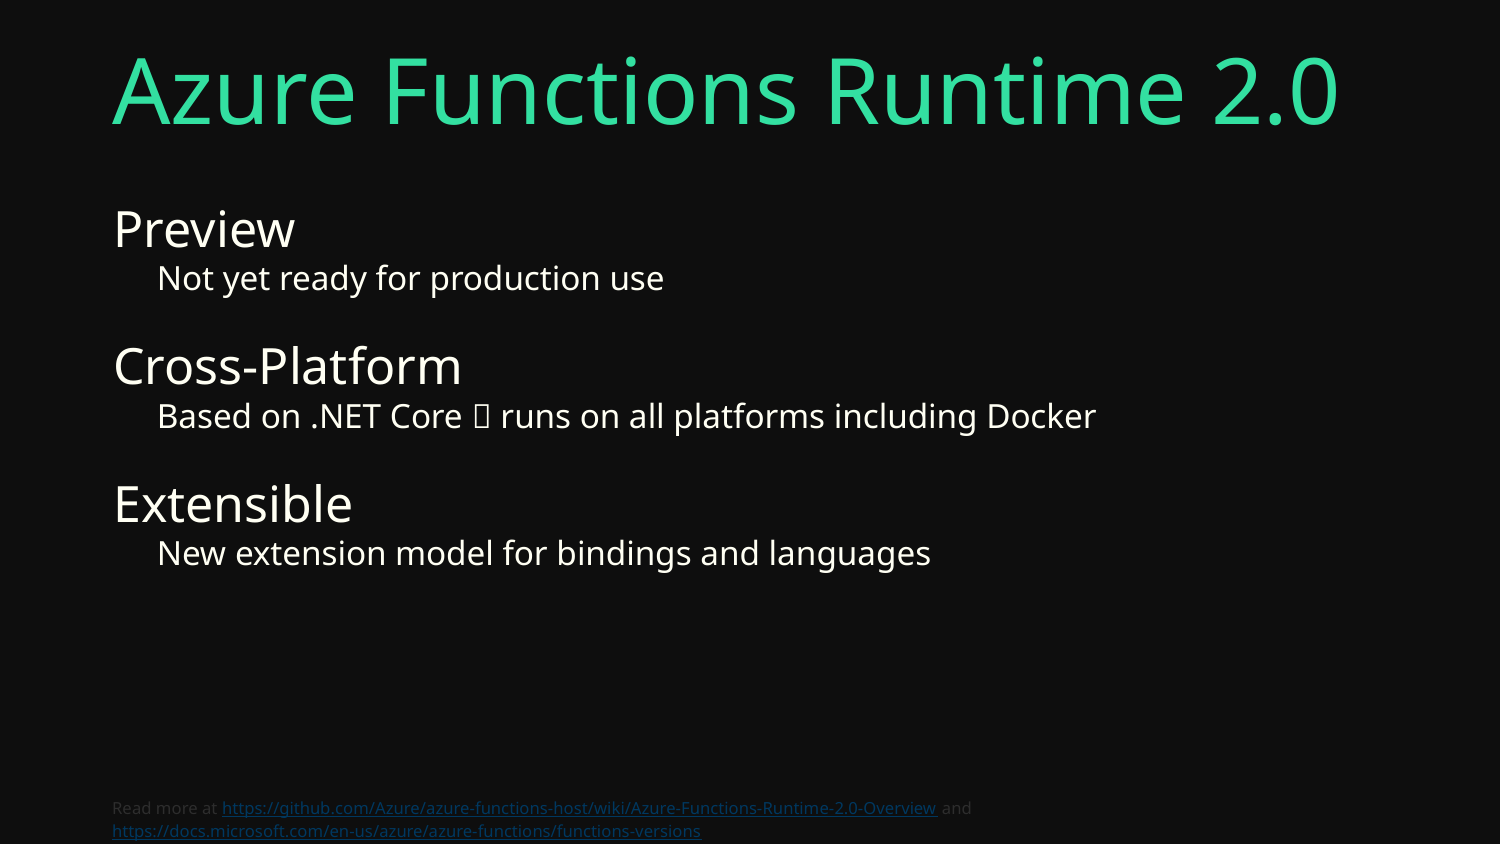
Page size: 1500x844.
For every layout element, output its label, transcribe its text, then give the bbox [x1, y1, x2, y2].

list Read more at https://github.com/Azure/azure-functions-host/wiki/Azure-Functions-Runtime-2.0-Overview and https://docs.microsoft.com/en-us/azure/azure-functions/functions-versions [112, 783, 1459, 844]
title Azure Functions Runtime 2.0 [112, 32, 1459, 144]
list Preview Not yet ready for production use Cross-Platform Based on .NET Core  runs on all platforms including Docker Extensible New extension model for bindings and languages [112, 197, 1459, 783]
